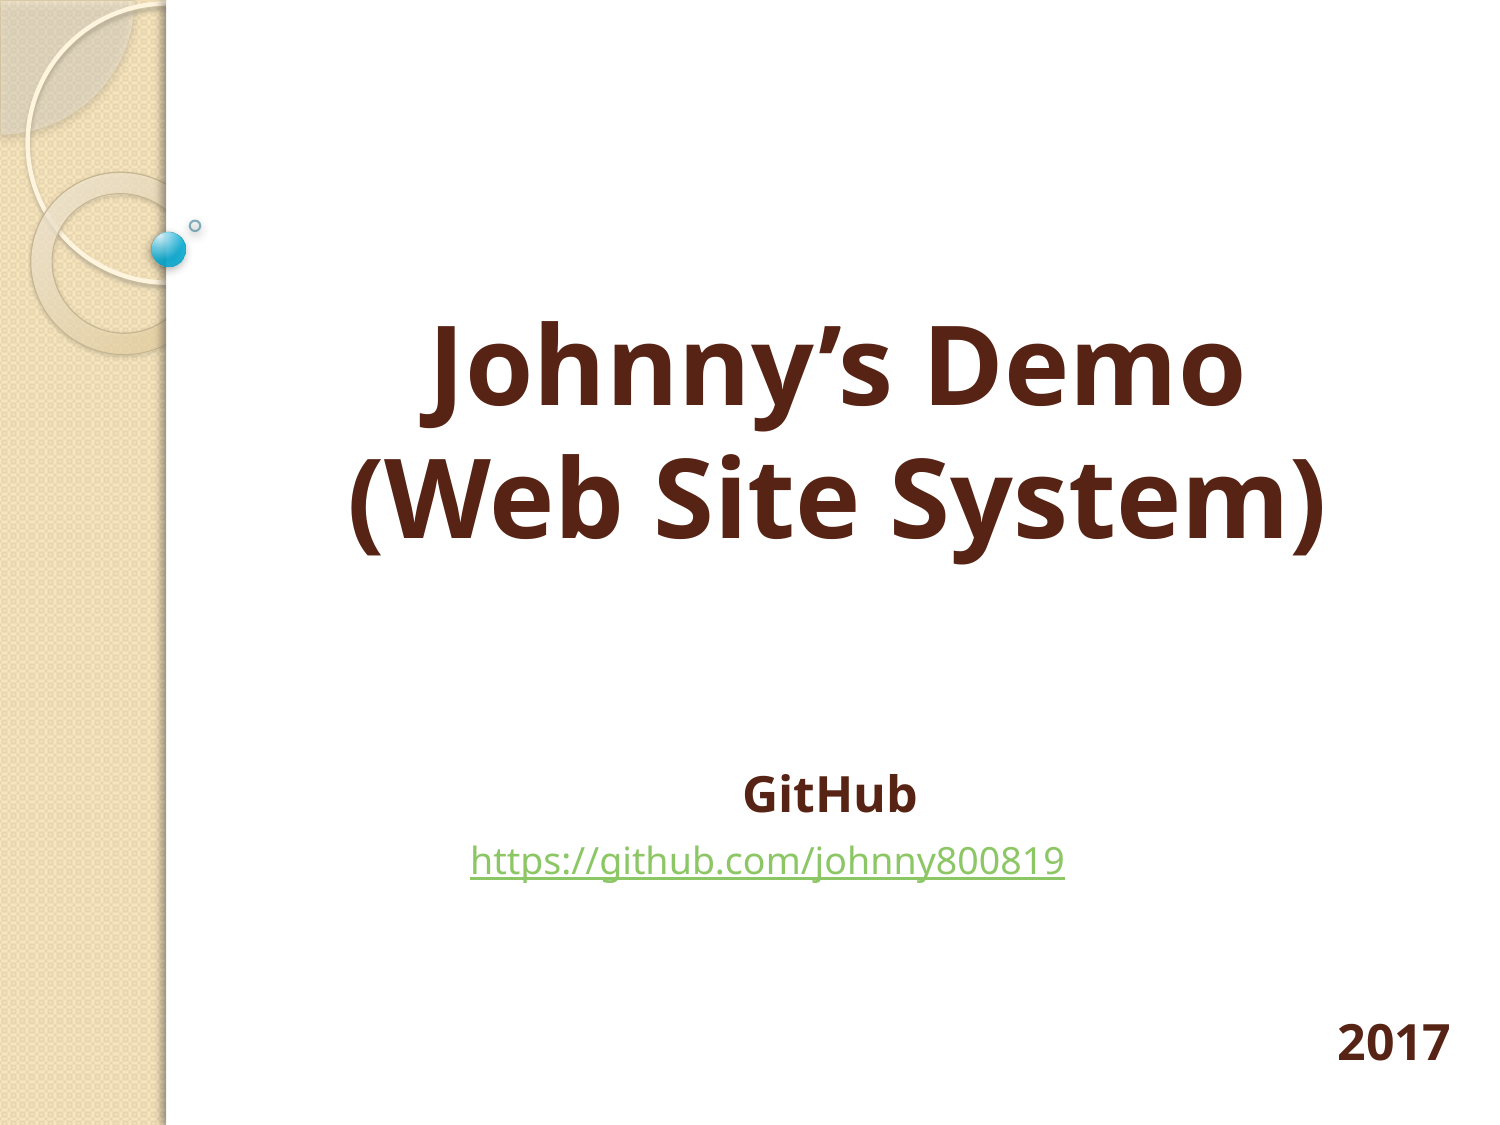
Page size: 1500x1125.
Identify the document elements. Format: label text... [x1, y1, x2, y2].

text_box https://github.com/johnny800819 [455, 829, 1081, 896]
title Johnny’s Demo (Web Site System) [230, 149, 1446, 568]
text_box GitHub [655, 751, 1006, 829]
slide_number 2017 [1116, 999, 1467, 1078]
